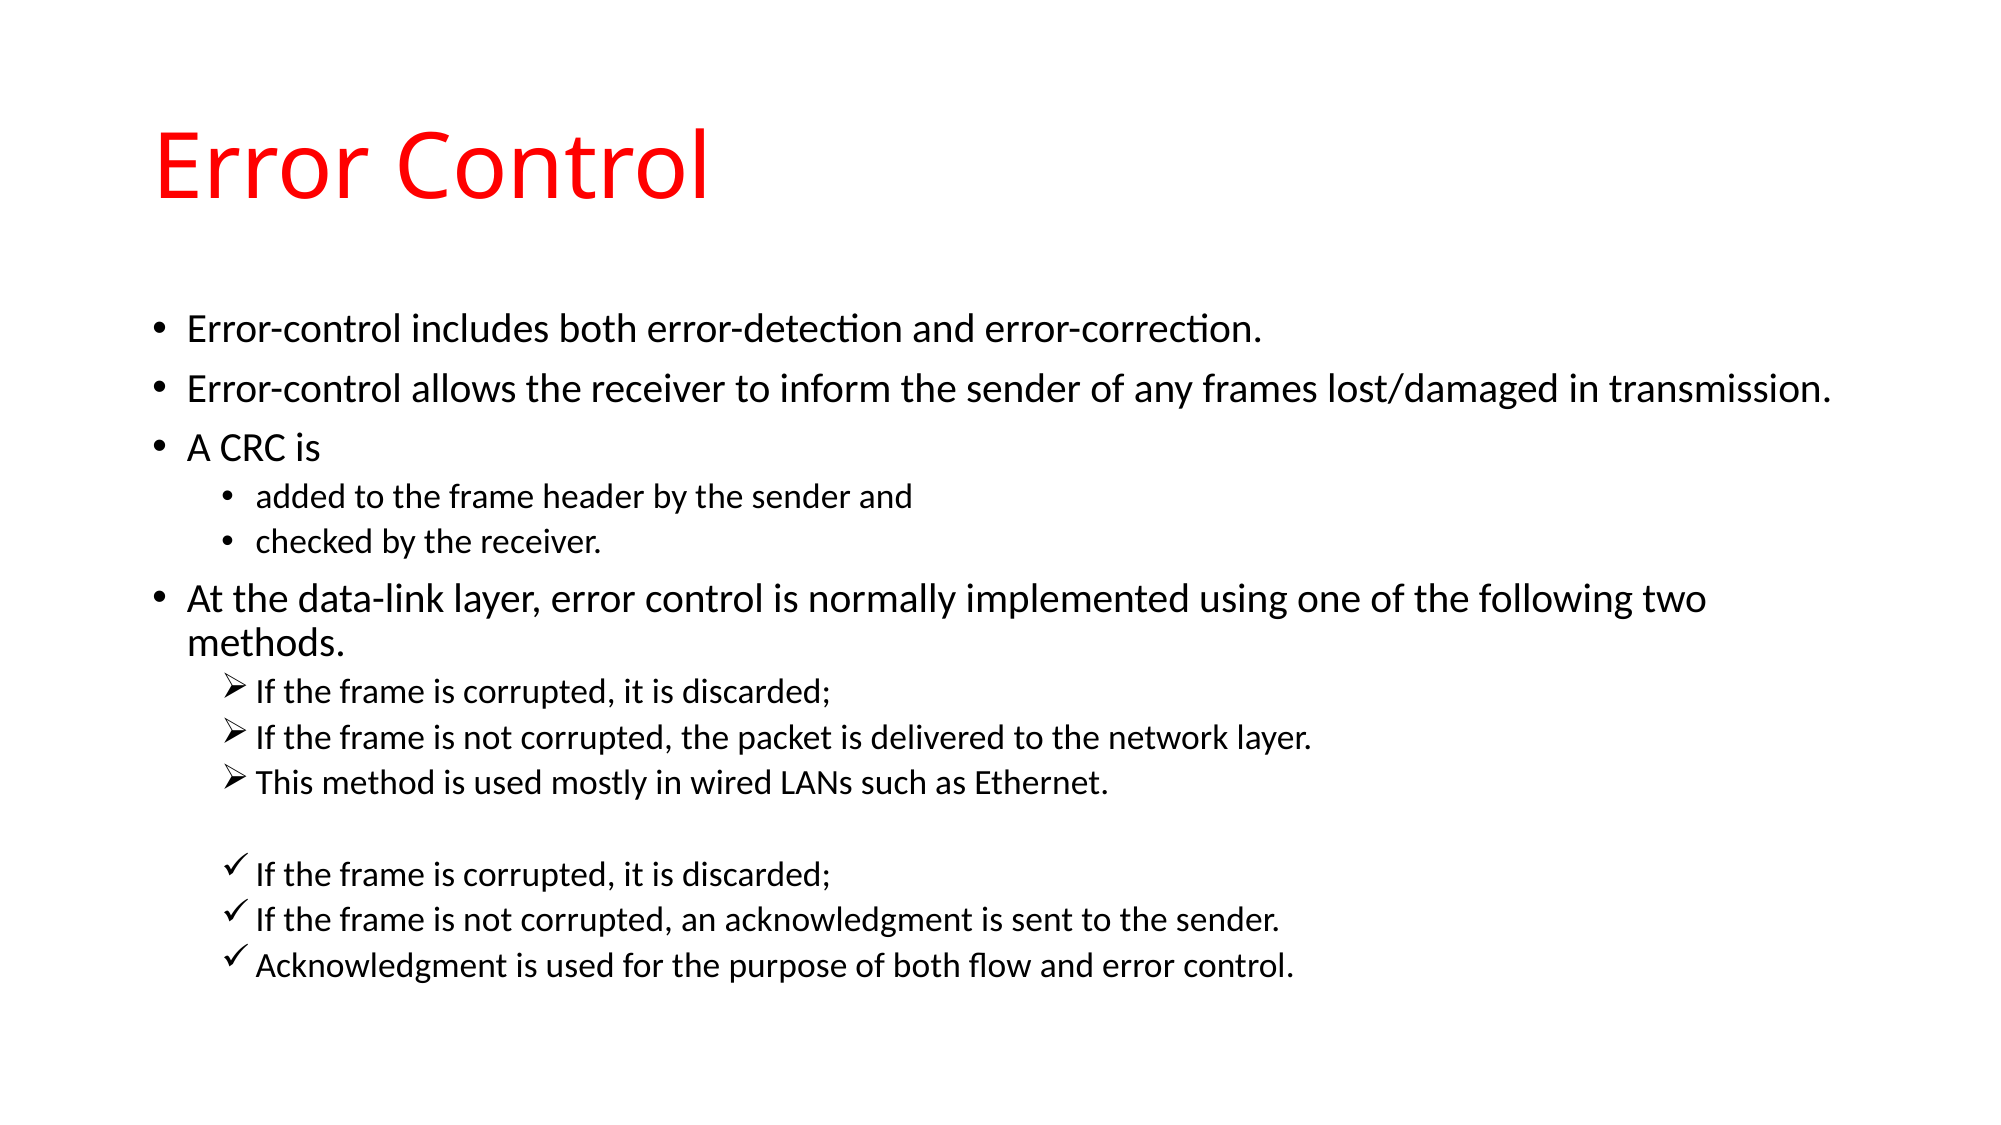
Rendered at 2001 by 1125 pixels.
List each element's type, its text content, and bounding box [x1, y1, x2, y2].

list Error-control includes both error-detection and error-correction. Error-control allows the receiver to inform the sender of any frames lost/damaged in transmission. A CRC is added to the frame header by the sender and checked by the receiver. At the data-link layer, error control is normally implemented using one of the following two methods. If the frame is corrupted, it is discarded; If the frame is not corrupted, the packet is delivered to the network layer. This method is used mostly in wired LANs such as Ethernet. If the frame is corrupted, it is discarded; If the frame is not corrupted, an acknowledgment is sent to the sender. Acknowledgment is used for the purpose of both flow and error control. [137, 299, 1863, 1014]
title Error Control [137, 59, 1863, 278]
